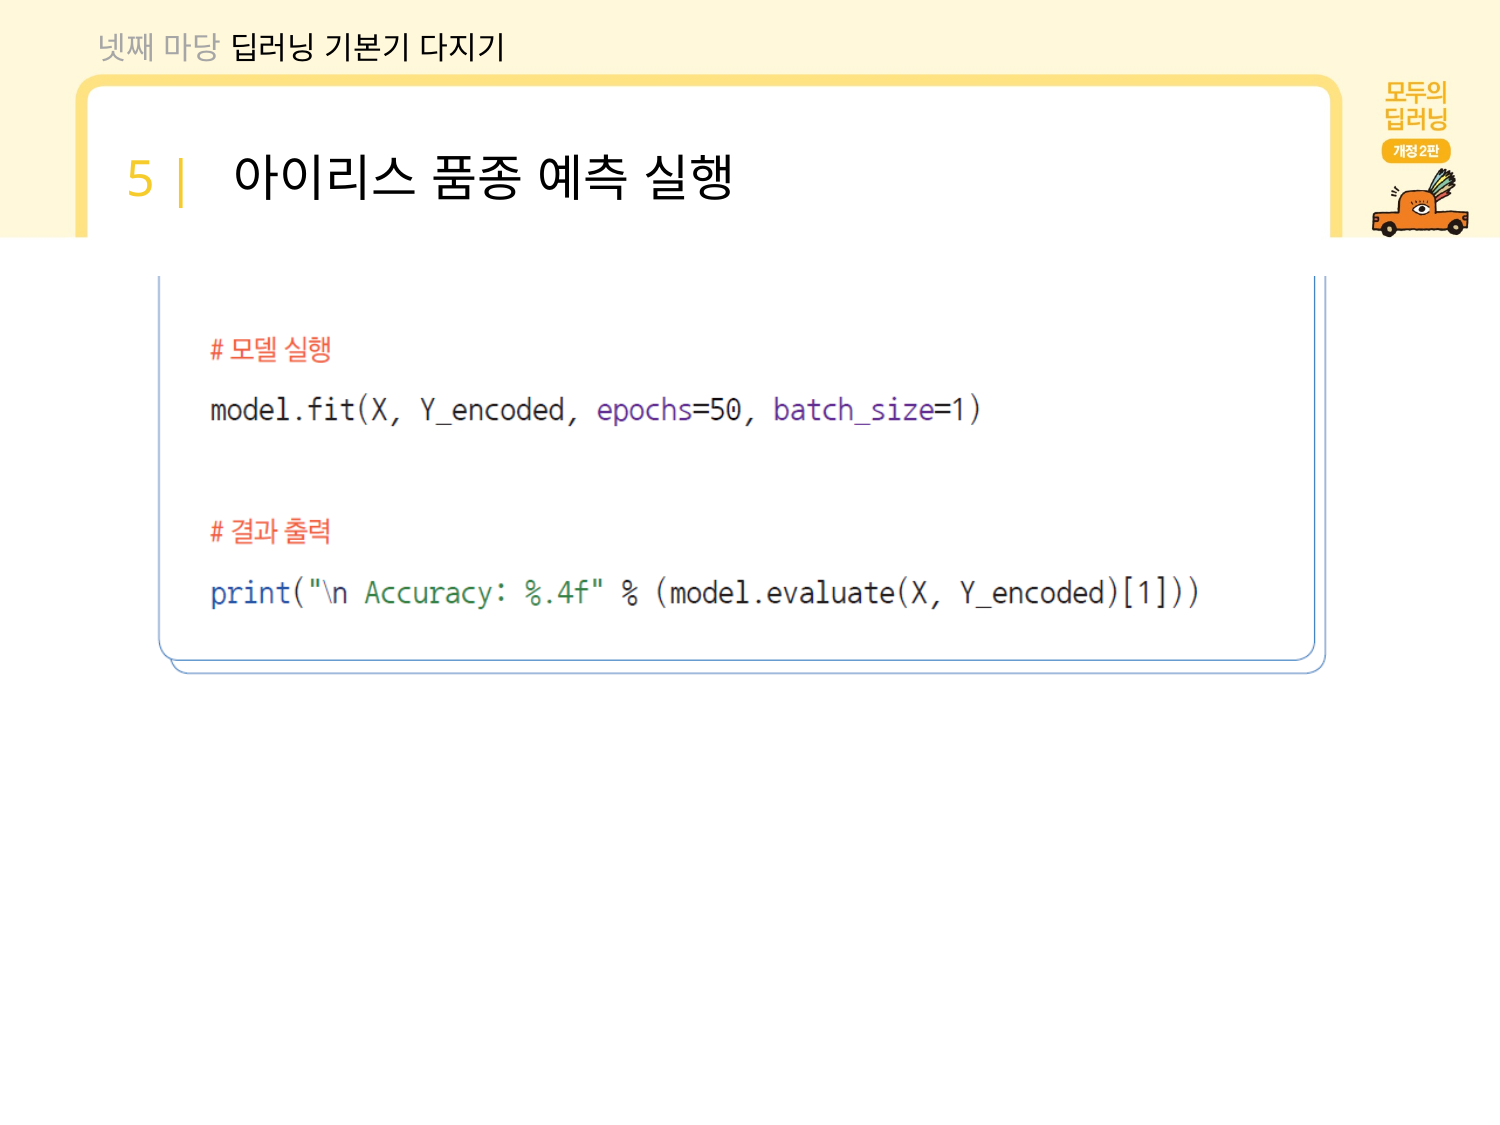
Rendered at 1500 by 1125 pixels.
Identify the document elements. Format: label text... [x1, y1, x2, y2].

text_box 5 | 아이리스 품종 예측 실행 [111, 99, 1309, 214]
text_box 넷째 마당 딥러닝 기본기 다지기 [82, 0, 1133, 74]
picture [0, 0, 1500, 1125]
